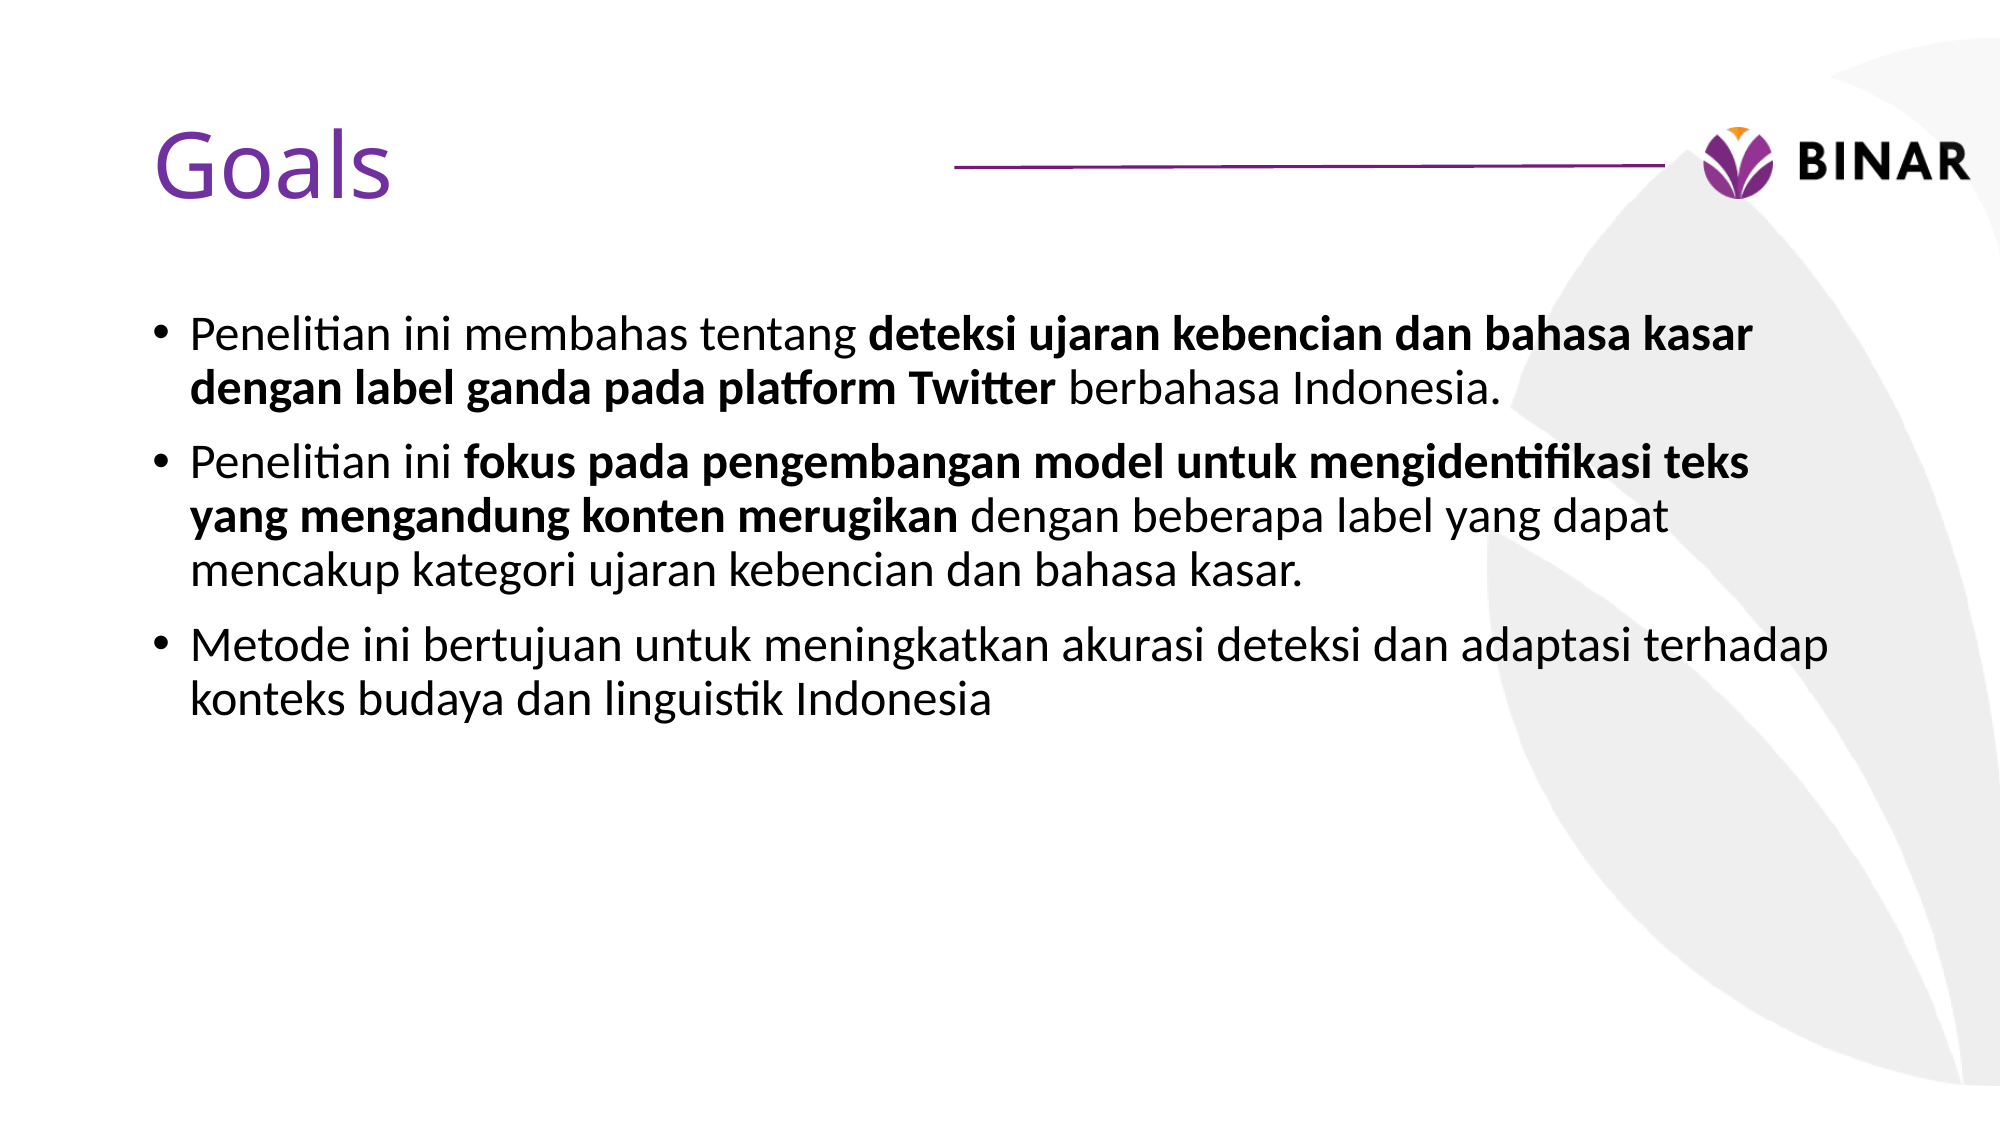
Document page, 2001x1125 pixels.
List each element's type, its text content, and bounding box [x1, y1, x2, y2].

picture [1486, 38, 2000, 1087]
list Penelitian ini membahas tentang deteksi ujaran kebencian dan bahasa kasar dengan label ganda pada platform Twitter berbahasa Indonesia. Penelitian ini fokus pada pengembangan model untuk mengidentifikasi teks yang mengandung konten merugikan dengan beberapa label yang dapat mencakup kategori ujaran kebencian dan bahasa kasar. Metode ini bertujuan untuk meningkatkan akurasi deteksi dan adaptasi terhadap konteks budaya dan linguistik Indonesia [137, 299, 1486, 1014]
title Goals [137, 59, 1486, 278]
